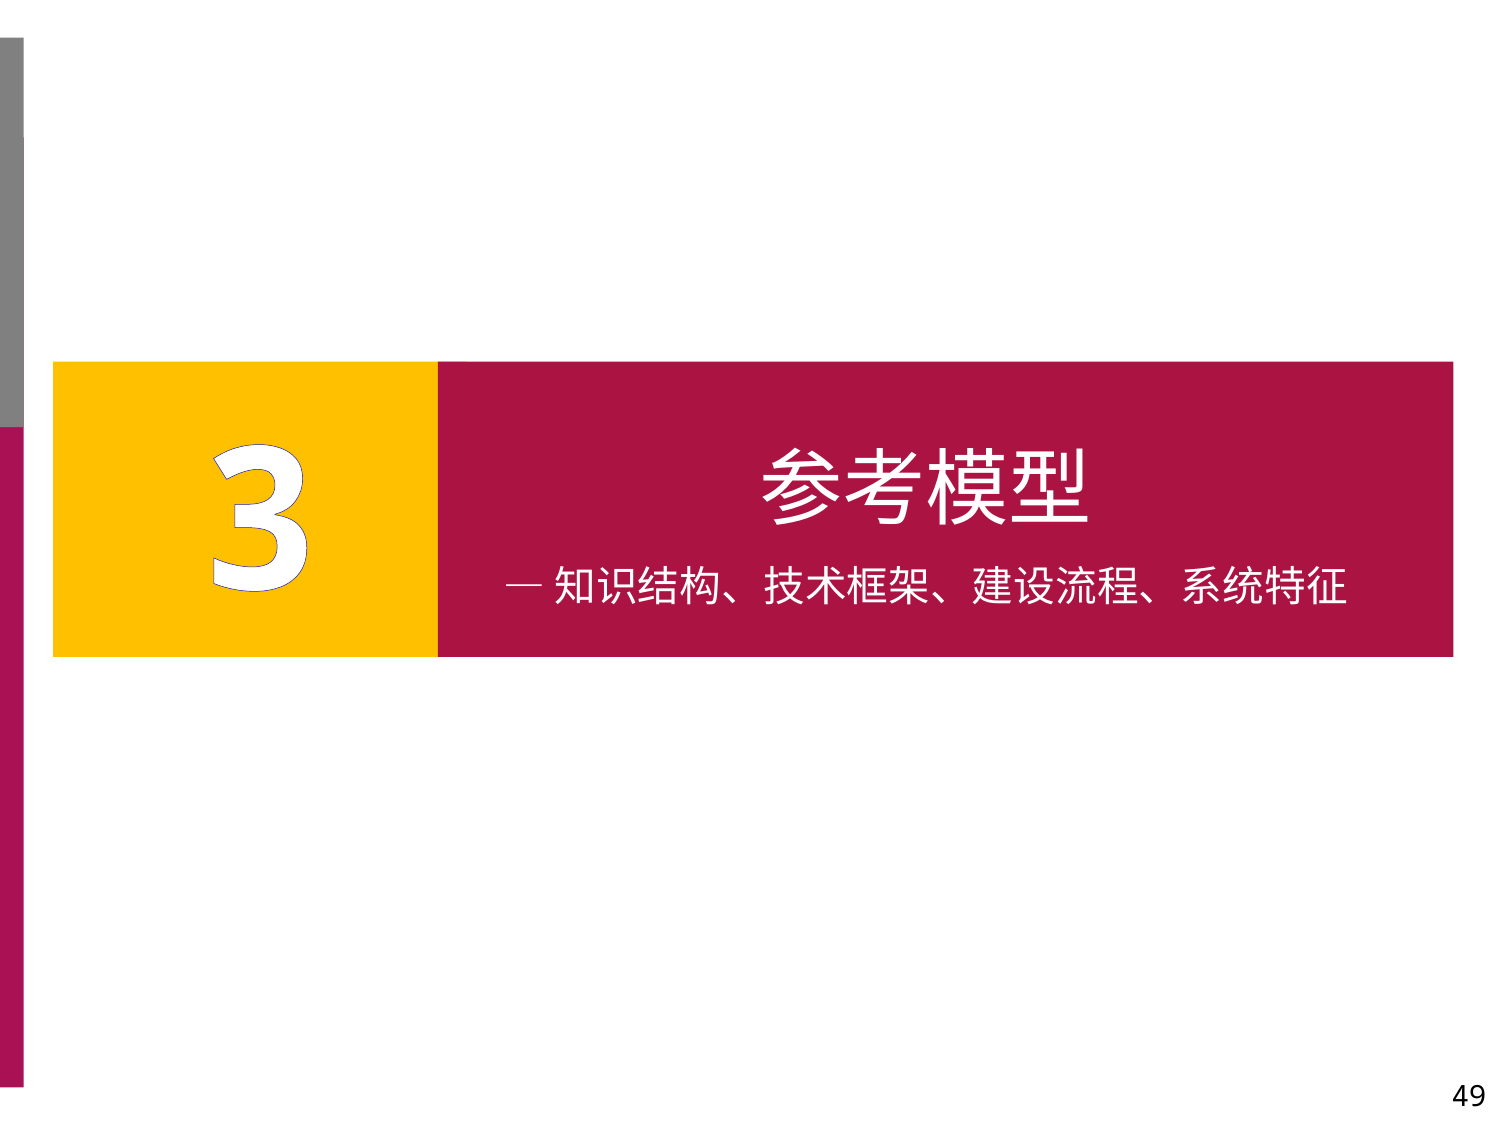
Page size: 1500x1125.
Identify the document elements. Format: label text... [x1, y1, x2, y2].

text_box 3 [53, 361, 437, 657]
text_box [437, 361, 1454, 399]
slide_number 49 [1151, 1046, 1500, 1125]
text_box [437, 596, 1454, 657]
title 参考模型 — 知识结构、技术框架、建设流程、系统特征 [386, 399, 1466, 596]
